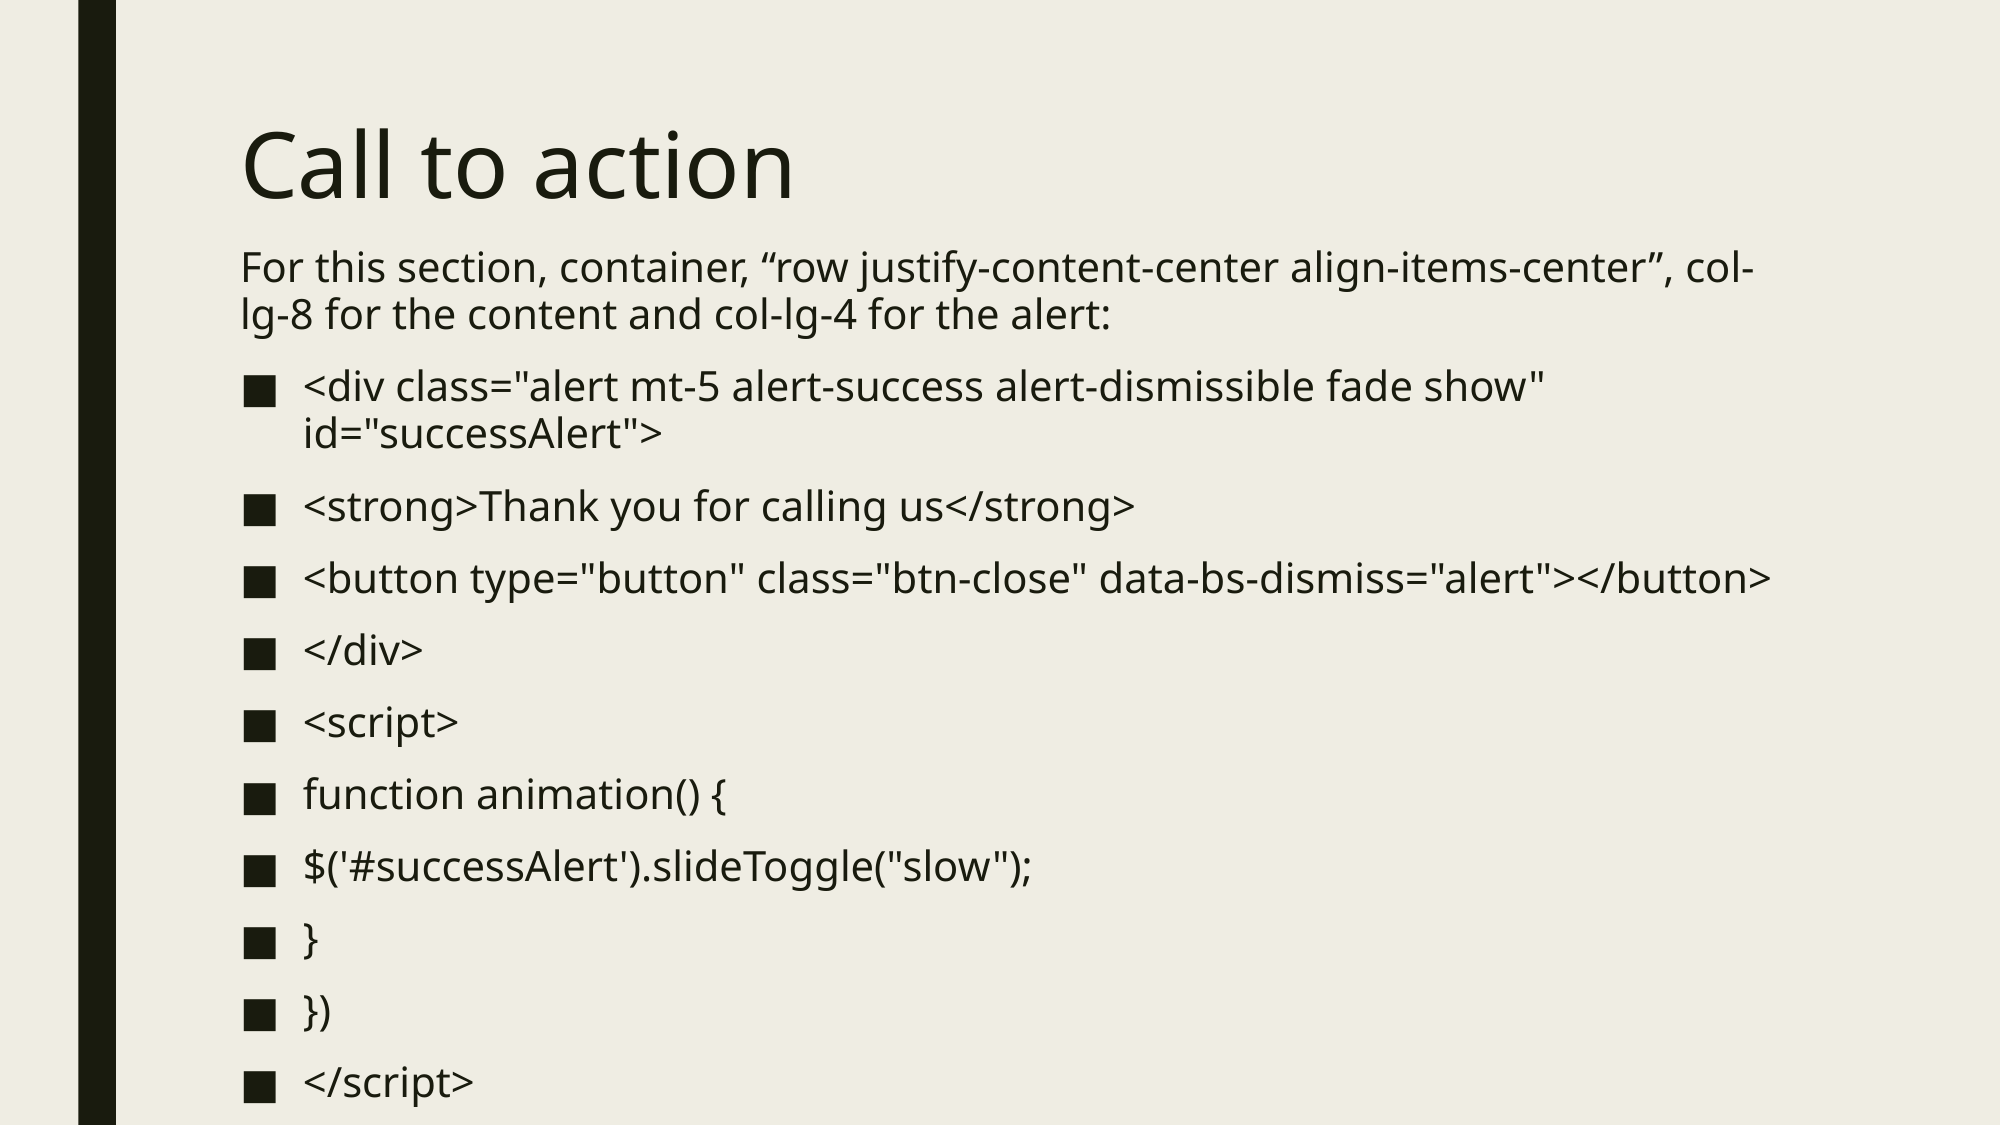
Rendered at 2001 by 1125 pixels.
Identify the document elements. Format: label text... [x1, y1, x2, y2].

list For this section, container, “row justify-content-center align-items-center”, col-lg-8 for the content and col-lg-4 for the alert: <div class="alert mt-5 alert-success alert-dismissible fade show" id="successAlert"> <strong>Thank you for calling us</strong> <button type="button" class="btn-close" data-bs-dismiss="alert"></button> </div> <script> function animation() { $('#successAlert').slideToggle("slow"); } }) </script> [225, 237, 1800, 1125]
title Call to action [225, 112, 1800, 237]
